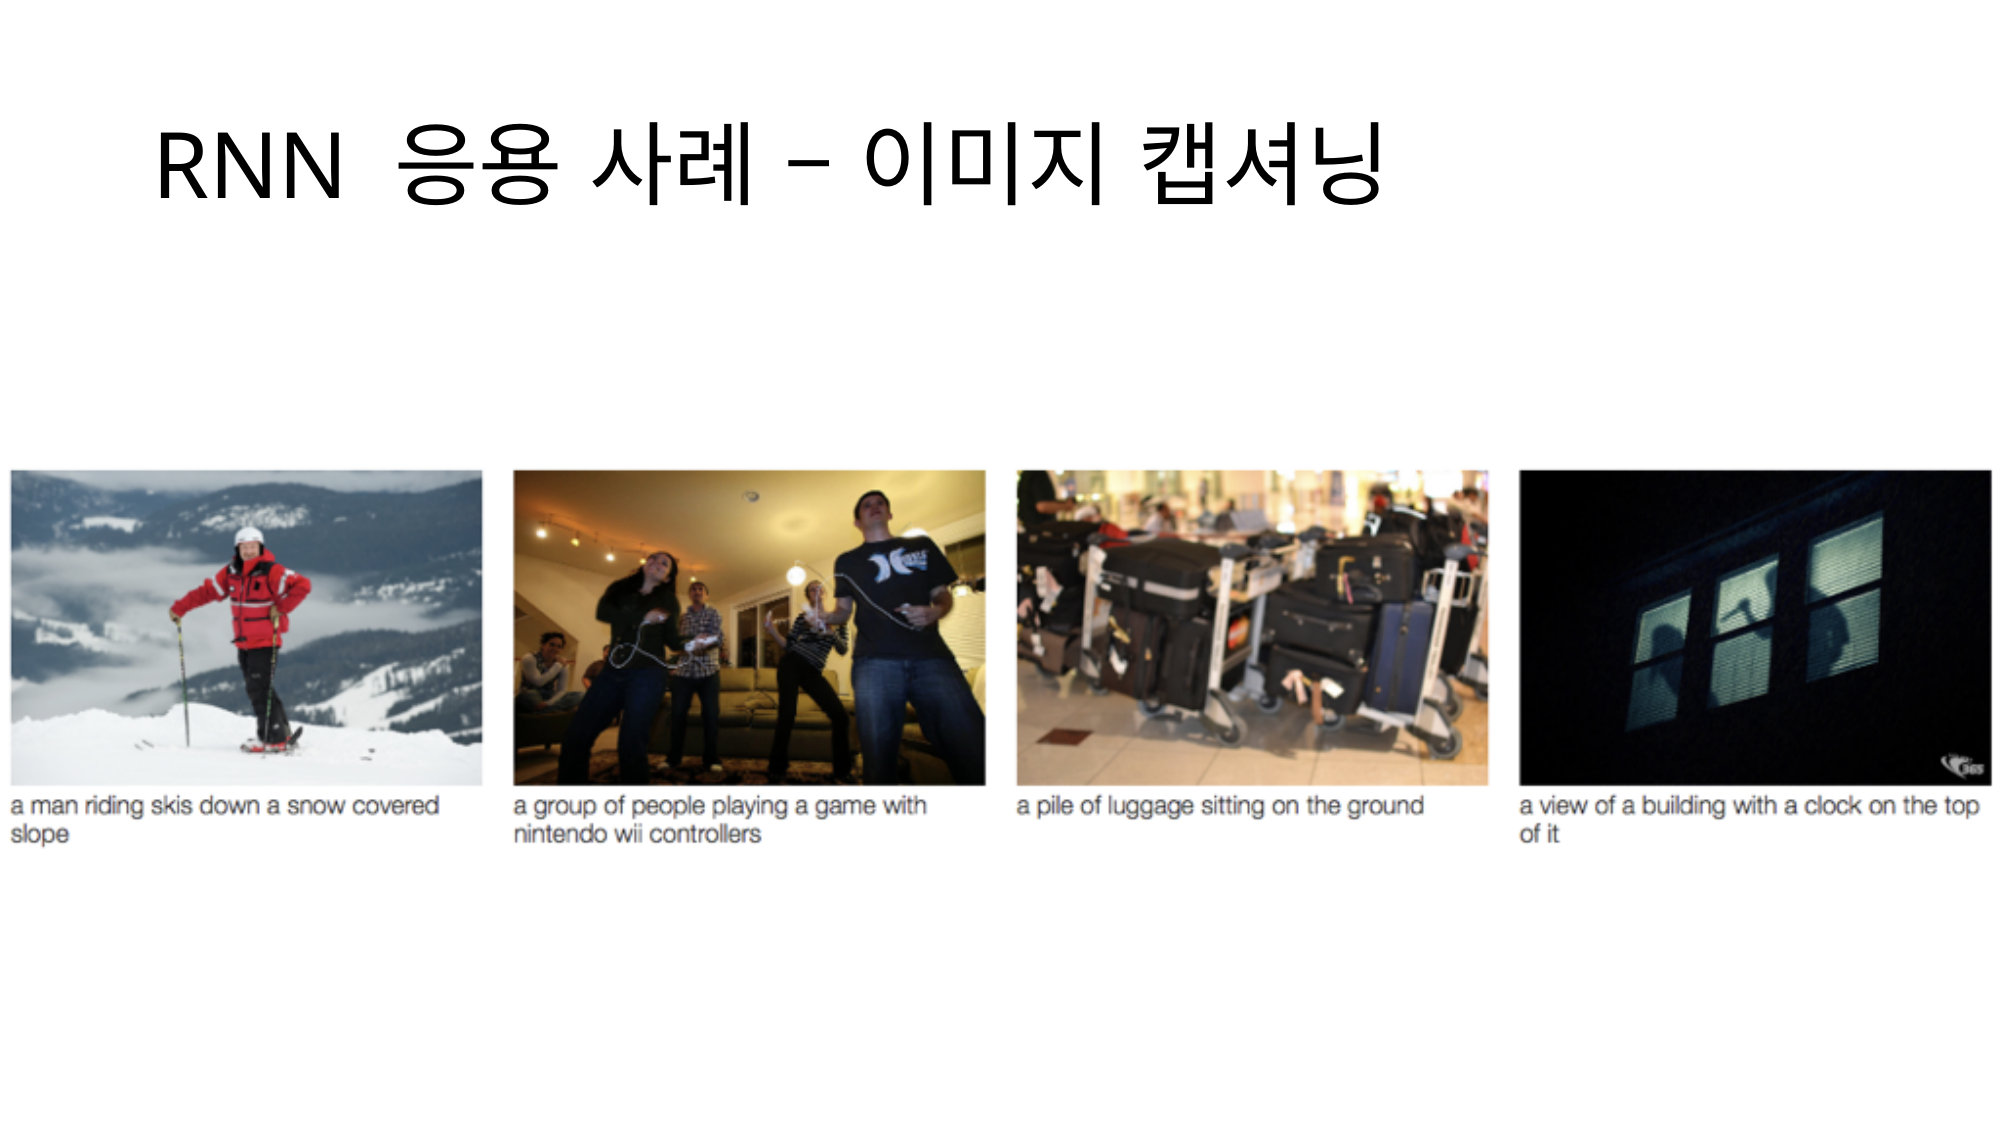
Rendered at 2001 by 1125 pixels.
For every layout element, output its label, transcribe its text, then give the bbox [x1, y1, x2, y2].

title RNN 응용 사례 – 이미지 캡셔닝 [137, 59, 1863, 278]
picture [0, 461, 2000, 851]
